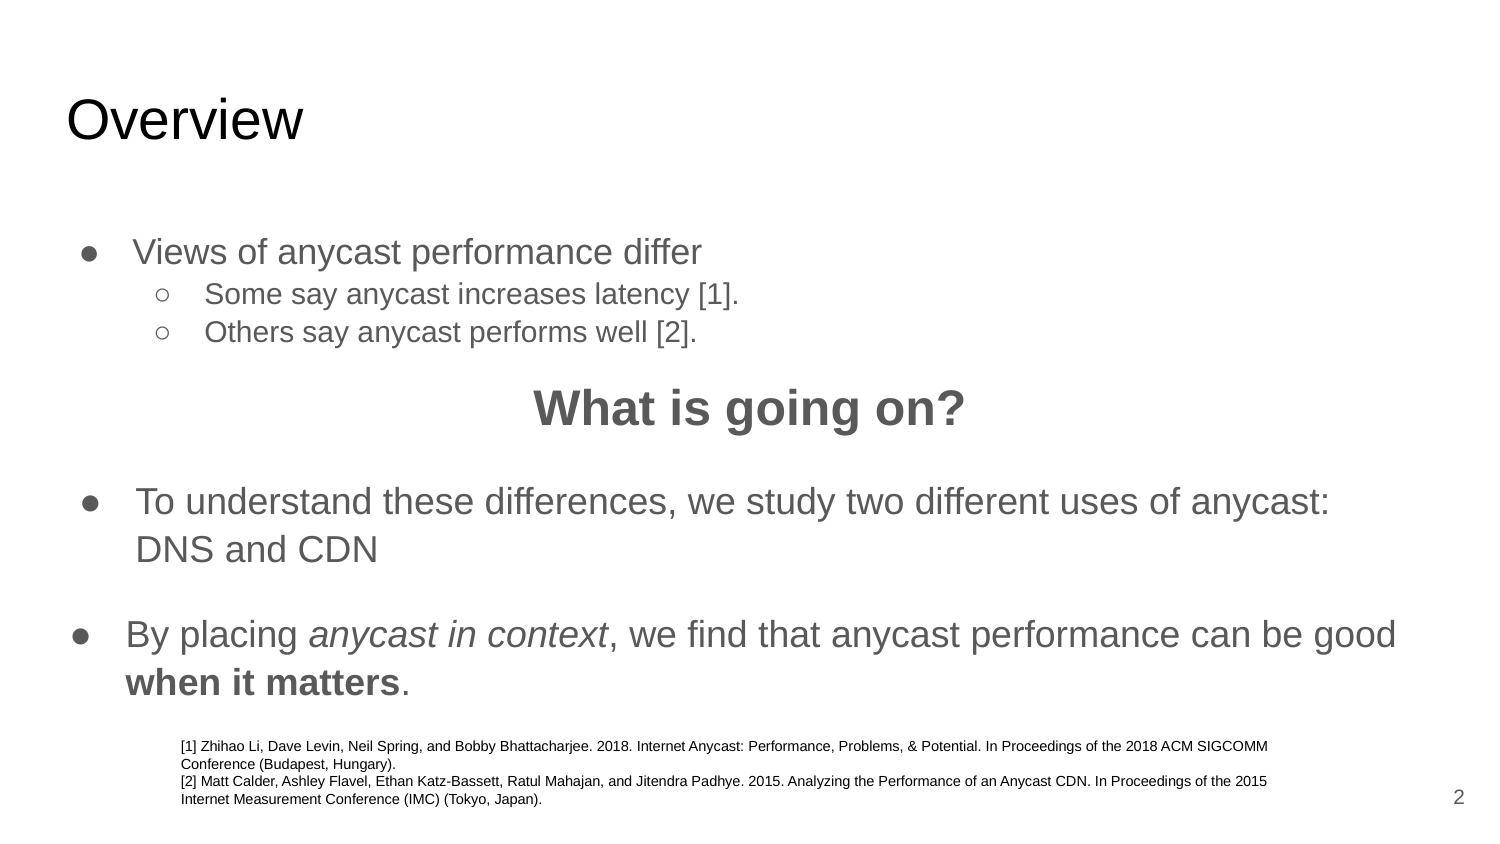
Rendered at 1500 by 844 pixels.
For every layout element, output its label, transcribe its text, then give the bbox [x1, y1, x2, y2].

slide_number ‹#› [1389, 764, 1480, 830]
list By placing anycast in context, we find that anycast performance can be good when it matters. [35, 592, 1453, 747]
list What is going on? [368, 365, 1132, 460]
list To understand these differences, we study two different uses of anycast: DNS and CDN [45, 459, 1444, 592]
text_box [1] Zhihao Li, Dave Levin, Neil Spring, and Bobby Bhattacharjee. 2018. Internet Anycast: Performance, Problems, & Potential. In Proceedings of the 2018 ACM SIGCOMM Conference (Budapest, Hungary). [2] Matt Calder, Ashley Flavel, Ethan Katz-Bassett, Ratul Mahajan, and Jitendra Padhye. 2015. Analyzing the Performance of an Anycast CDN. In Proceedings of the 2015 Internet Measurement Conference (IMC) (Tokyo, Japan). [165, 722, 1334, 823]
title Overview [51, 72, 1449, 167]
list Views of anycast performance differ Some say anycast increases latency [1]. Others say anycast performs well [2]. [45, 210, 1444, 366]
